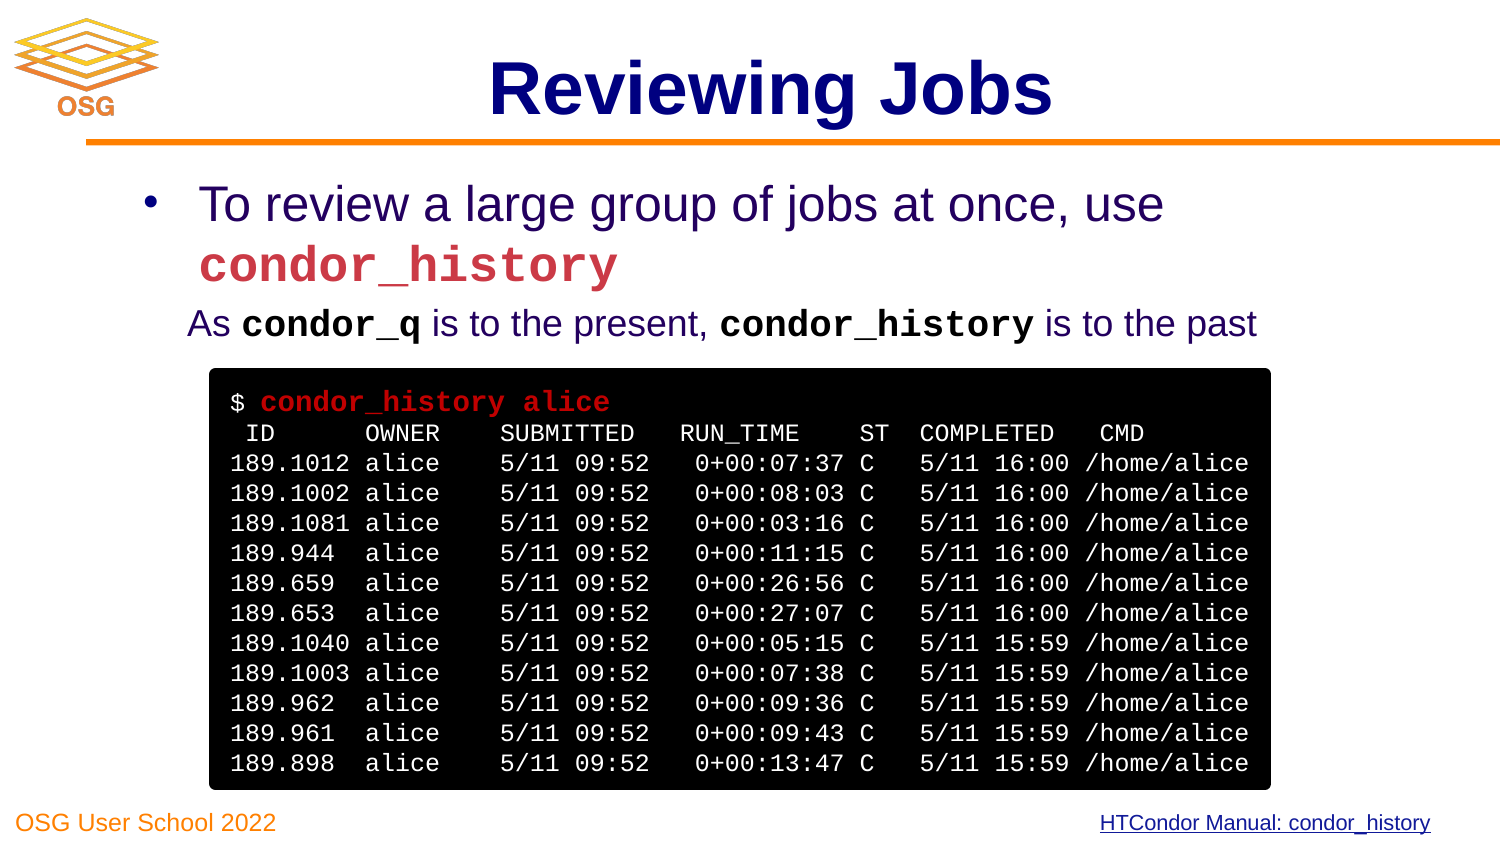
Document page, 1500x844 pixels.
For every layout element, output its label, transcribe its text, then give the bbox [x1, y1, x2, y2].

text_box $ condor_history alice ID OWNER SUBMITTED RUN_TIME ST COMPLETED CMD 189.1012 alice 5/11 09:52 0+00:07:37 C 5/11 16:00 /home/alice 189.1002 alice 5/11 09:52 0+00:08:03 C 5/11 16:00 /home/alice 189.1081 alice 5/11 09:52 0+00:03:16 C 5/11 16:00 /home/alice 189.944 alice 5/11 09:52 0+00:11:15 C 5/11 16:00 /home/alice 189.659 alice 5/11 09:52 0+00:26:56 C 5/11 16:00 /home/alice 189.653 alice 5/11 09:52 0+00:27:07 C 5/11 16:00 /home/alice 189.1040 alice 5/11 09:52 0+00:05:15 C 5/11 15:59 /home/alice 189.1003 alice 5/11 09:52 0+00:07:38 C 5/11 15:59 /home/alice 189.962 alice 5/11 09:52 0+00:09:36 C 5/11 15:59 /home/alice 189.961 alice 5/11 09:52 0+00:09:43 C 5/11 15:59 /home/alice 189.898 alice 5/11 09:52 0+00:13:47 C 5/11 15:59 /home/alice [215, 374, 1266, 784]
title Reviewing Jobs [201, 14, 1342, 155]
list To review a large group of jobs at once, use condor_history As condor_q is to the present, condor_history is to the past [127, 164, 1403, 741]
text_box HTCondor Manual: condor_history [1046, 801, 1446, 843]
picture [14, 18, 159, 116]
